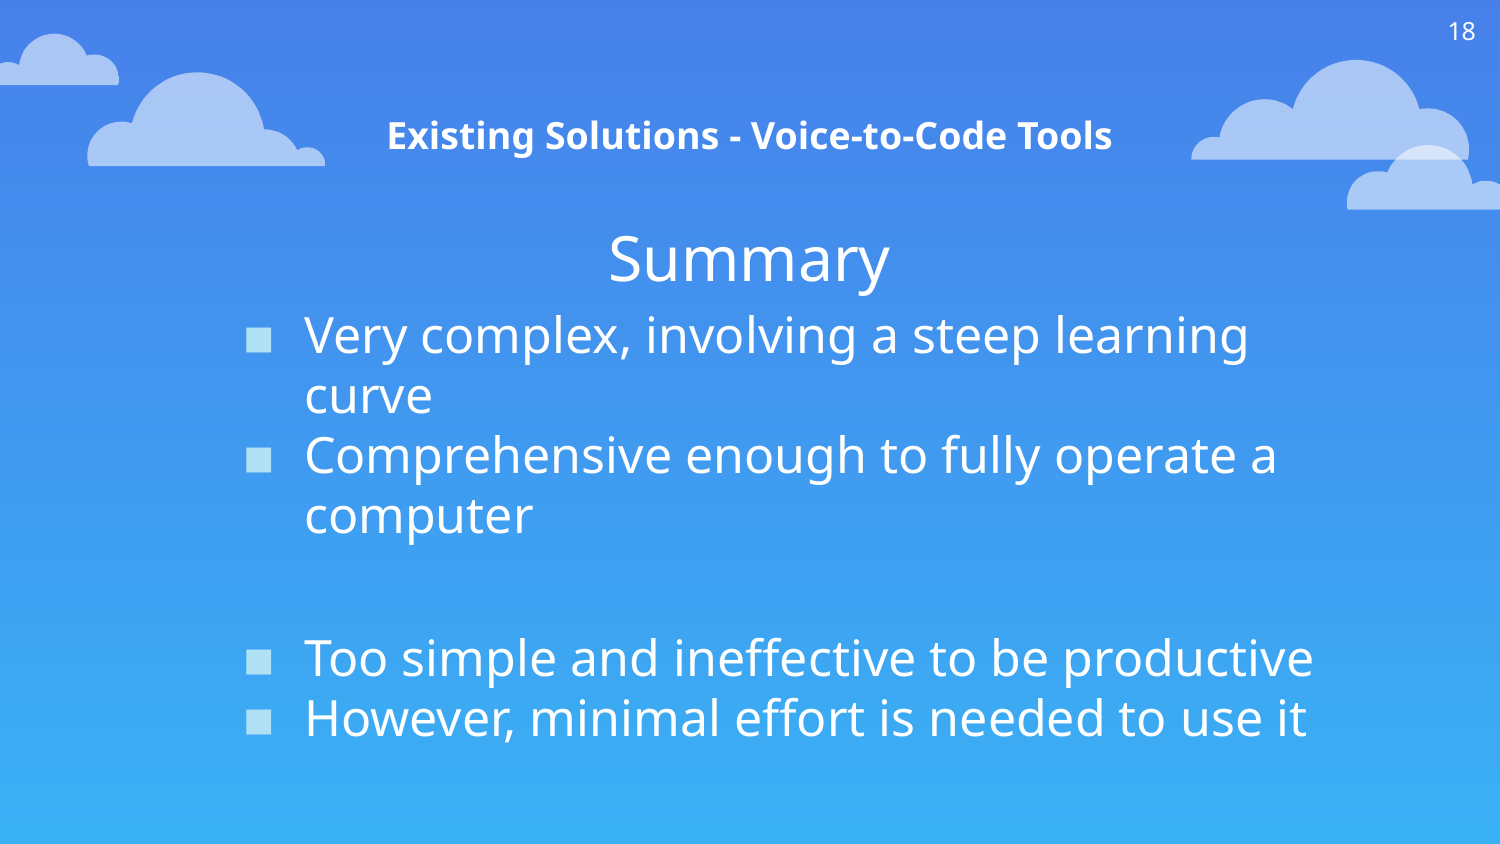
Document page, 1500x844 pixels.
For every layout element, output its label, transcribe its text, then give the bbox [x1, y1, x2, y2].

text_box Existing Solutions - Voice-to-Code Tools [149, 64, 1350, 205]
slide_number 18 [1400, 0, 1491, 65]
list Summary Very complex, involving a steep learning curve Comprehensive enough to fully operate a computer Too simple and ineffective to be productive However, minimal effort is needed to use it [139, 203, 1361, 700]
